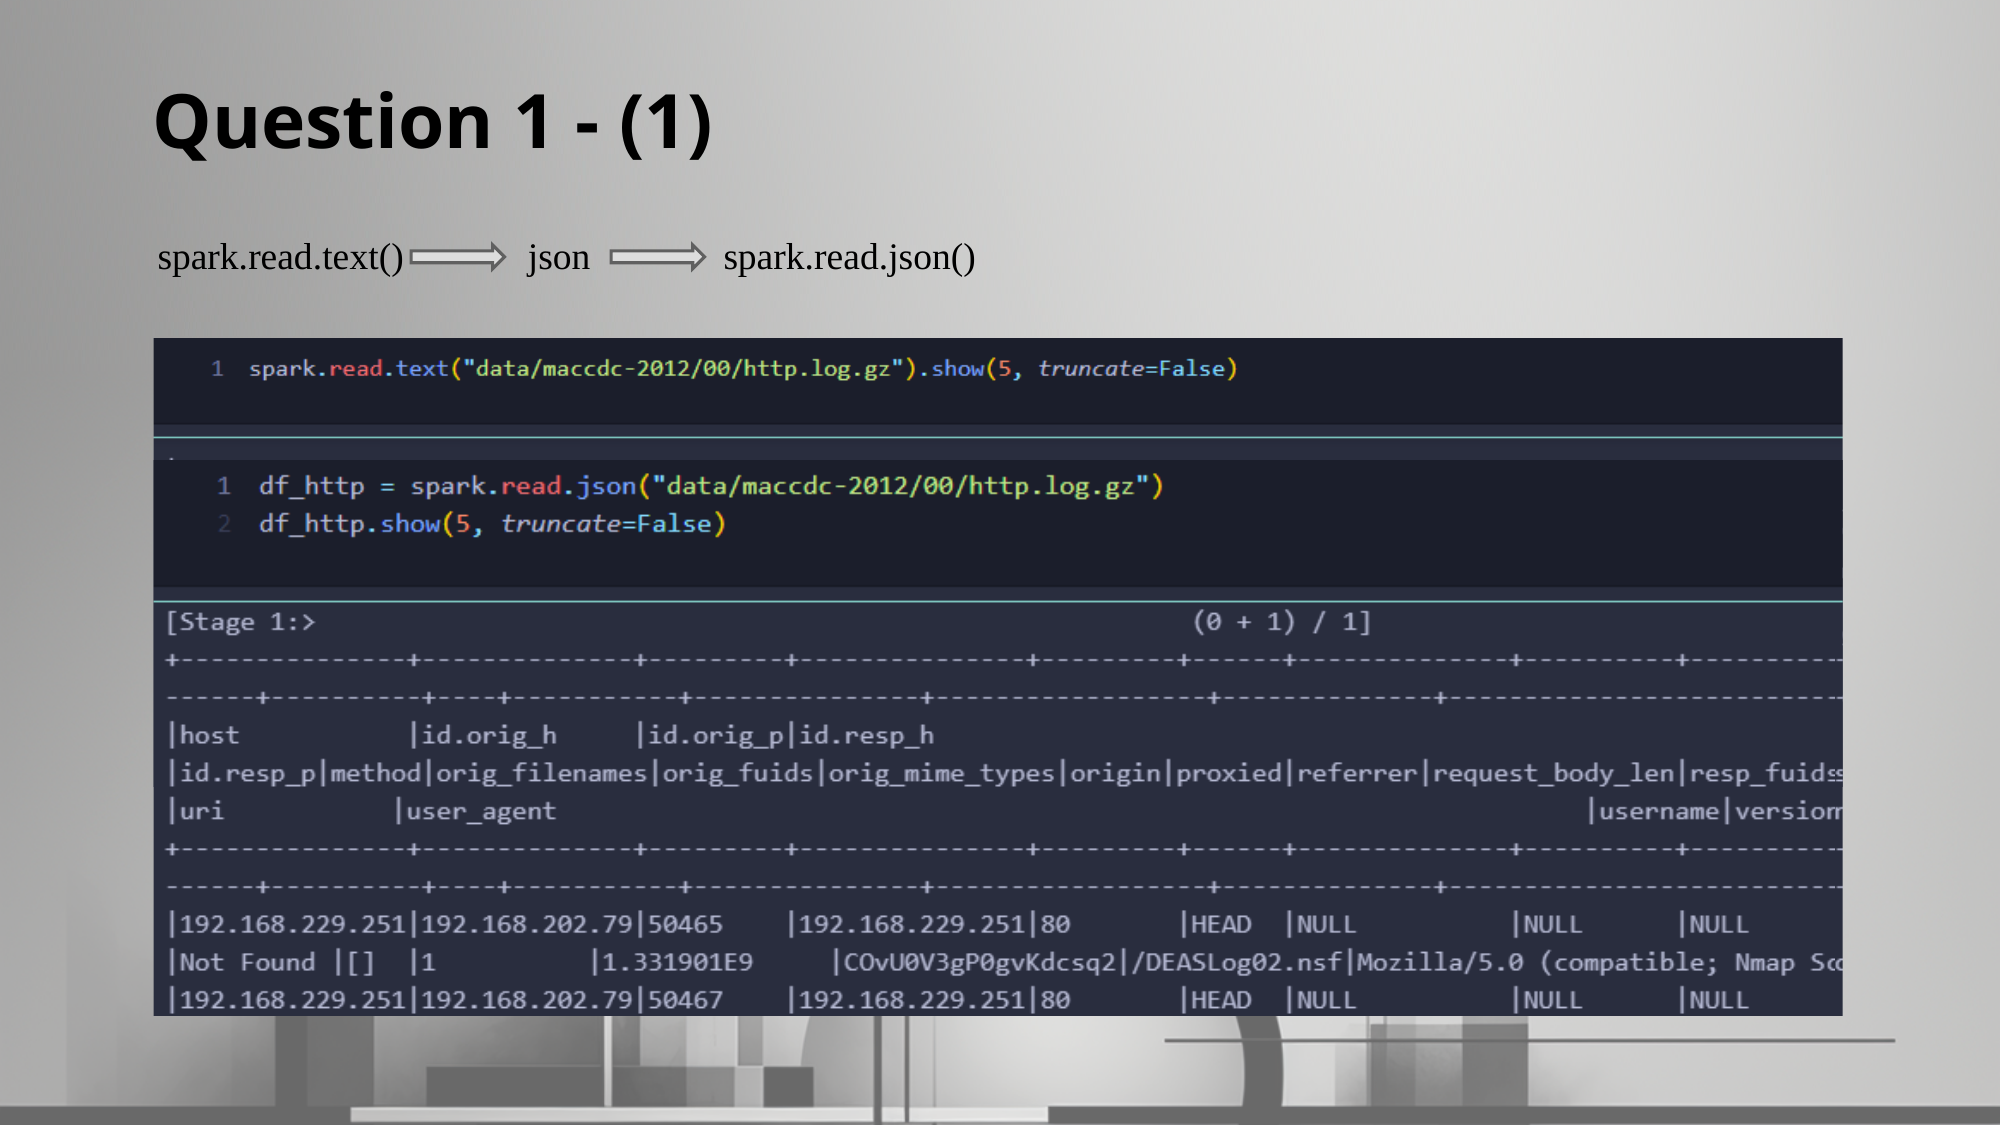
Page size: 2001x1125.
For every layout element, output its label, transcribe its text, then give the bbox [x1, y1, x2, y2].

text_box Question 1 - (1) [137, 66, 1763, 172]
text_box spark.read.text() [142, 224, 419, 285]
picture [153, 337, 1843, 1016]
text_box json [513, 224, 606, 285]
text_box spark.read.json() [708, 224, 1001, 285]
text_box [409, 241, 507, 273]
text_box [609, 241, 707, 273]
